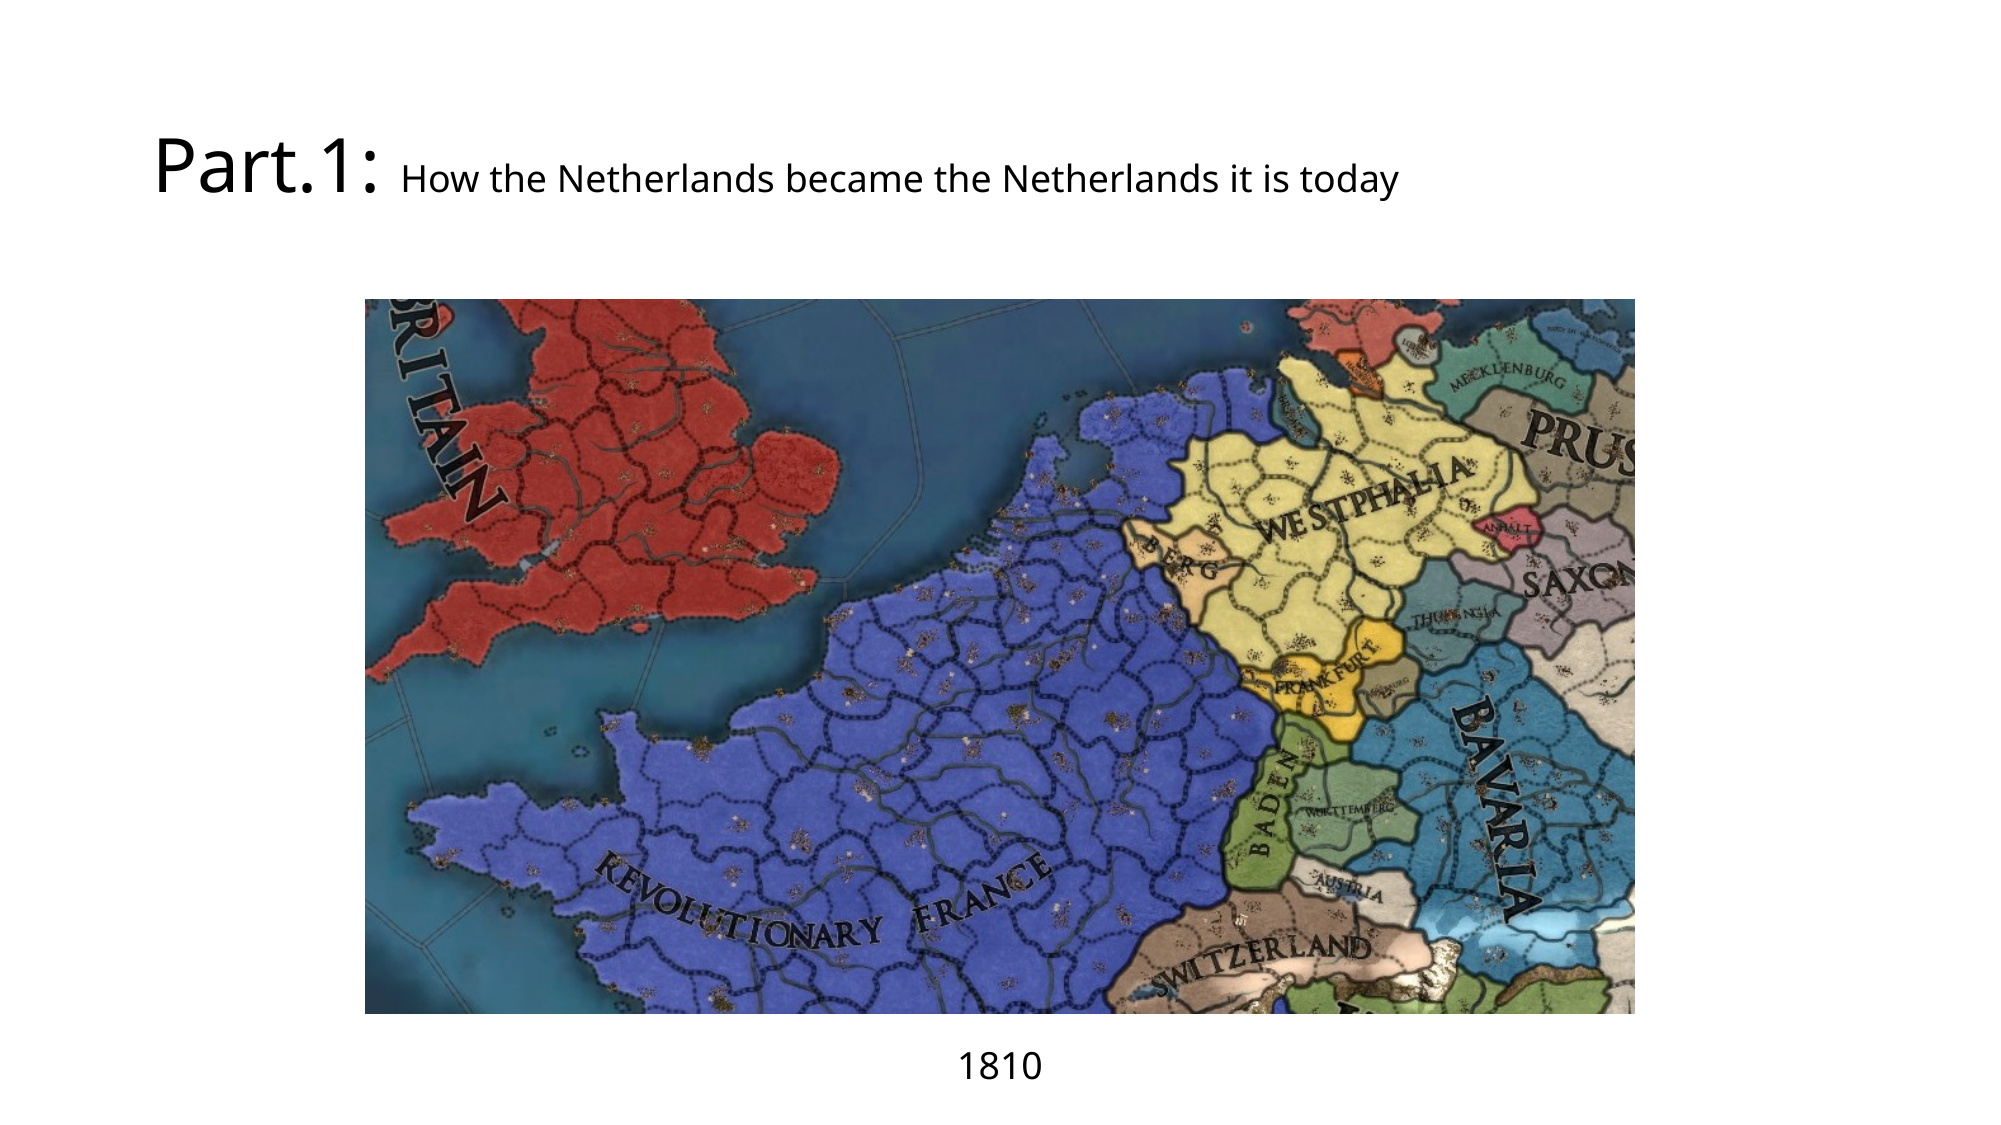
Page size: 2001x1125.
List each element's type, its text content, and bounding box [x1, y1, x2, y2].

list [365, 299, 1635, 1014]
title Part.1: How the Netherlands became the Netherlands it is today [137, 59, 1863, 278]
text_box 1810 [942, 1034, 1058, 1095]
